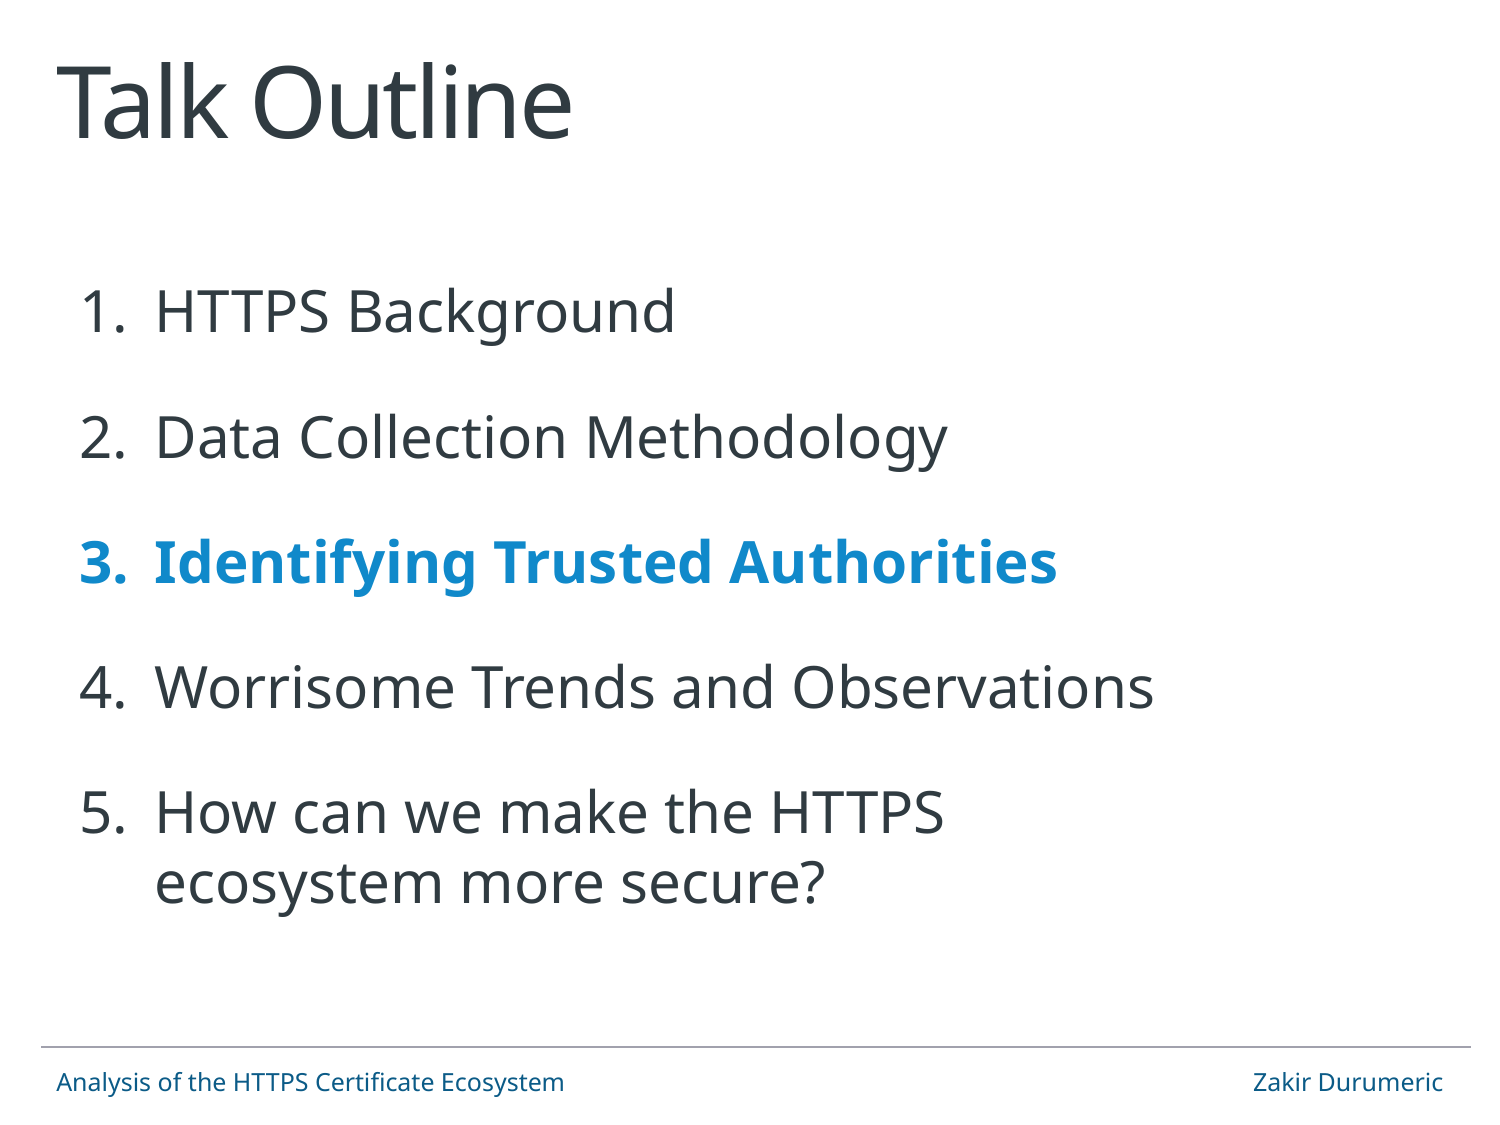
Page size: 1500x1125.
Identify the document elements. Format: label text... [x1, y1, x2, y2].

text_box HTTPS Background Data Collection Methodology Identifying Trusted Authorities Worrisome Trends and Observations How can we make the HTTPS ecosystem more secure? [64, 267, 1447, 1035]
title Talk Outline [41, 30, 1365, 149]
